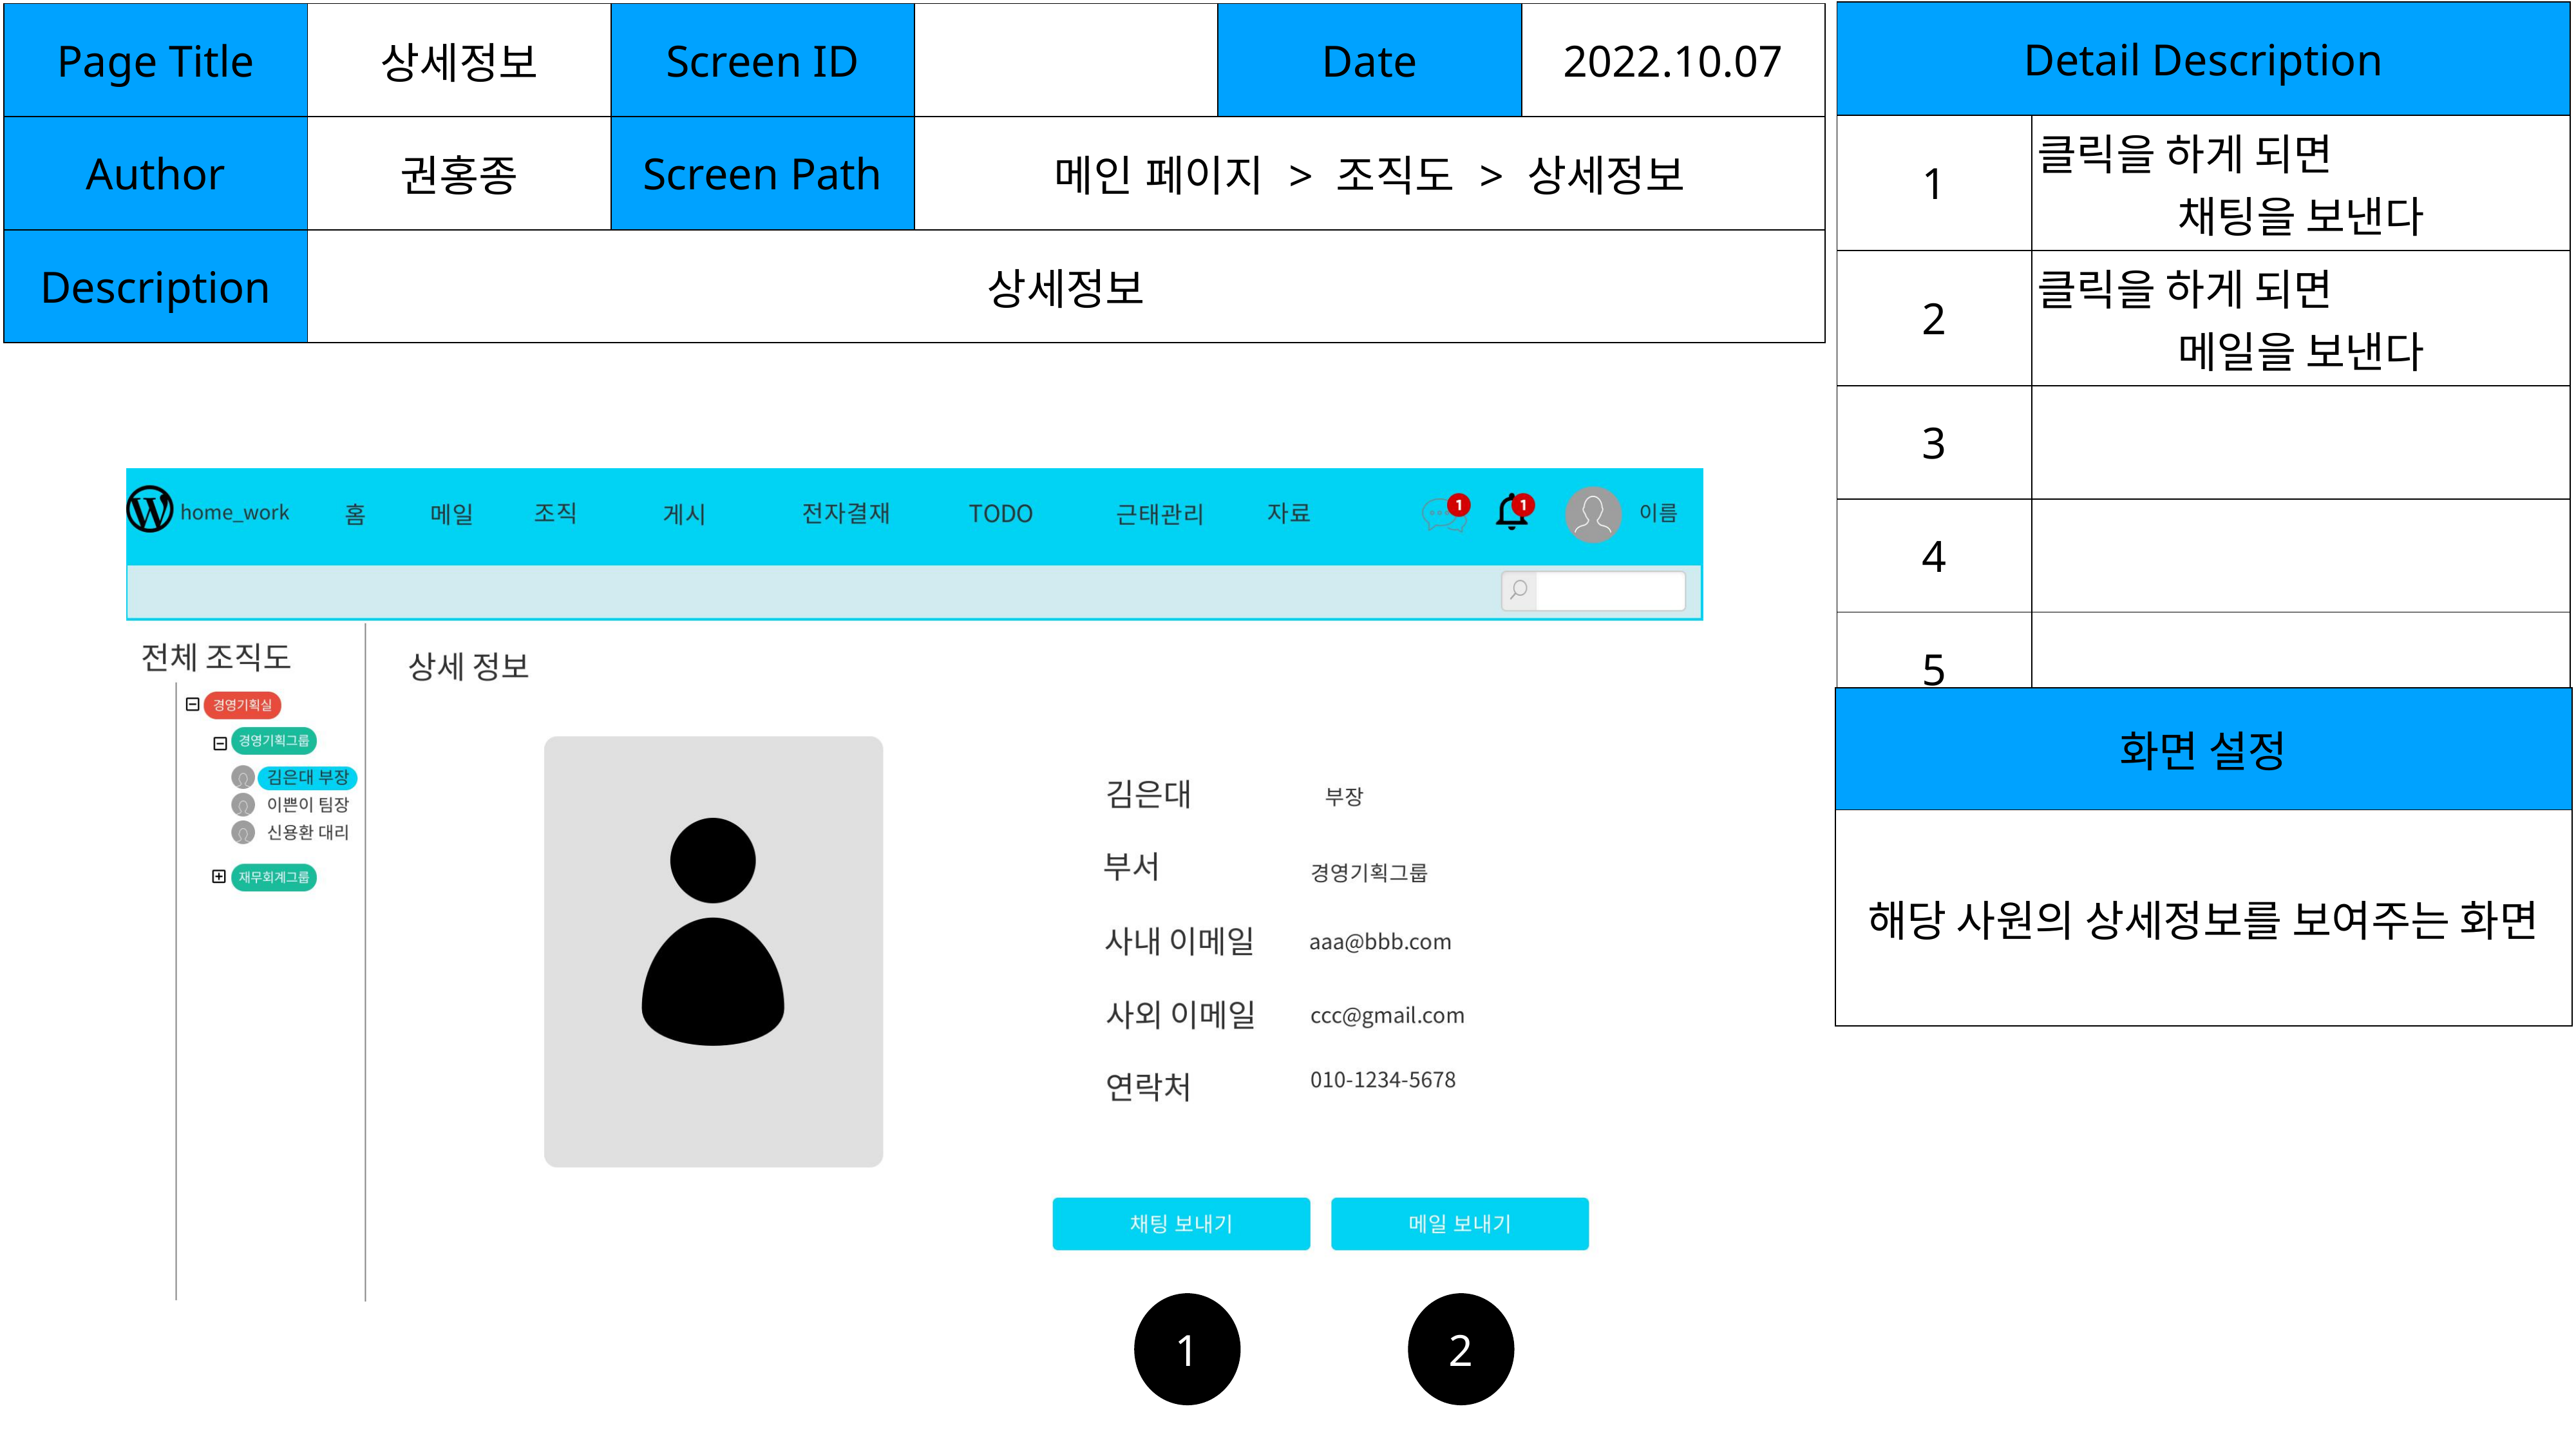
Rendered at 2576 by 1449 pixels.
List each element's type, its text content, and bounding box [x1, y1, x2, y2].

table_cell 메인 페이지 > 조직도 > 상세정보 [915, 117, 1824, 229]
text_box 2 [1408, 1302, 1515, 1406]
table_cell 1 [1837, 116, 2031, 250]
table_cell Description [5, 231, 307, 342]
table_cell [2032, 500, 2570, 612]
table_cell 상세정보 [308, 231, 1824, 342]
table_header Screen ID [612, 4, 914, 116]
table_cell Author [5, 117, 307, 229]
table_header Page Title [5, 4, 307, 116]
table_cell 해당 사원의 상세정보를 보여주는 화면 [1836, 810, 2571, 1025]
table_header Date [1218, 4, 1521, 116]
table_cell 4 [1837, 500, 2031, 612]
table_cell 3 [1837, 386, 2031, 498]
table_cell 5 [1837, 612, 2031, 687]
text_box 1 [1134, 1302, 1241, 1406]
table_cell 클릭을 하게 되면 채팅을 보낸다 [2032, 116, 2570, 250]
table_header 상세정보 [308, 4, 611, 116]
table_cell 권홍종 [308, 117, 611, 229]
picture [126, 468, 1703, 1302]
table_cell 2 [1837, 251, 2031, 385]
table_cell Screen Path [612, 117, 914, 229]
table_cell [2032, 612, 2570, 687]
table_header [915, 4, 1217, 116]
table_cell [2032, 386, 2570, 498]
table_cell 클릭을 하게 되면 메일을 보낸다 [2032, 251, 2570, 385]
table_header 2022.10.07 [1522, 4, 1824, 116]
table_header 화면 설정 [1836, 688, 2571, 810]
table_header Detail Description [1837, 3, 2570, 115]
